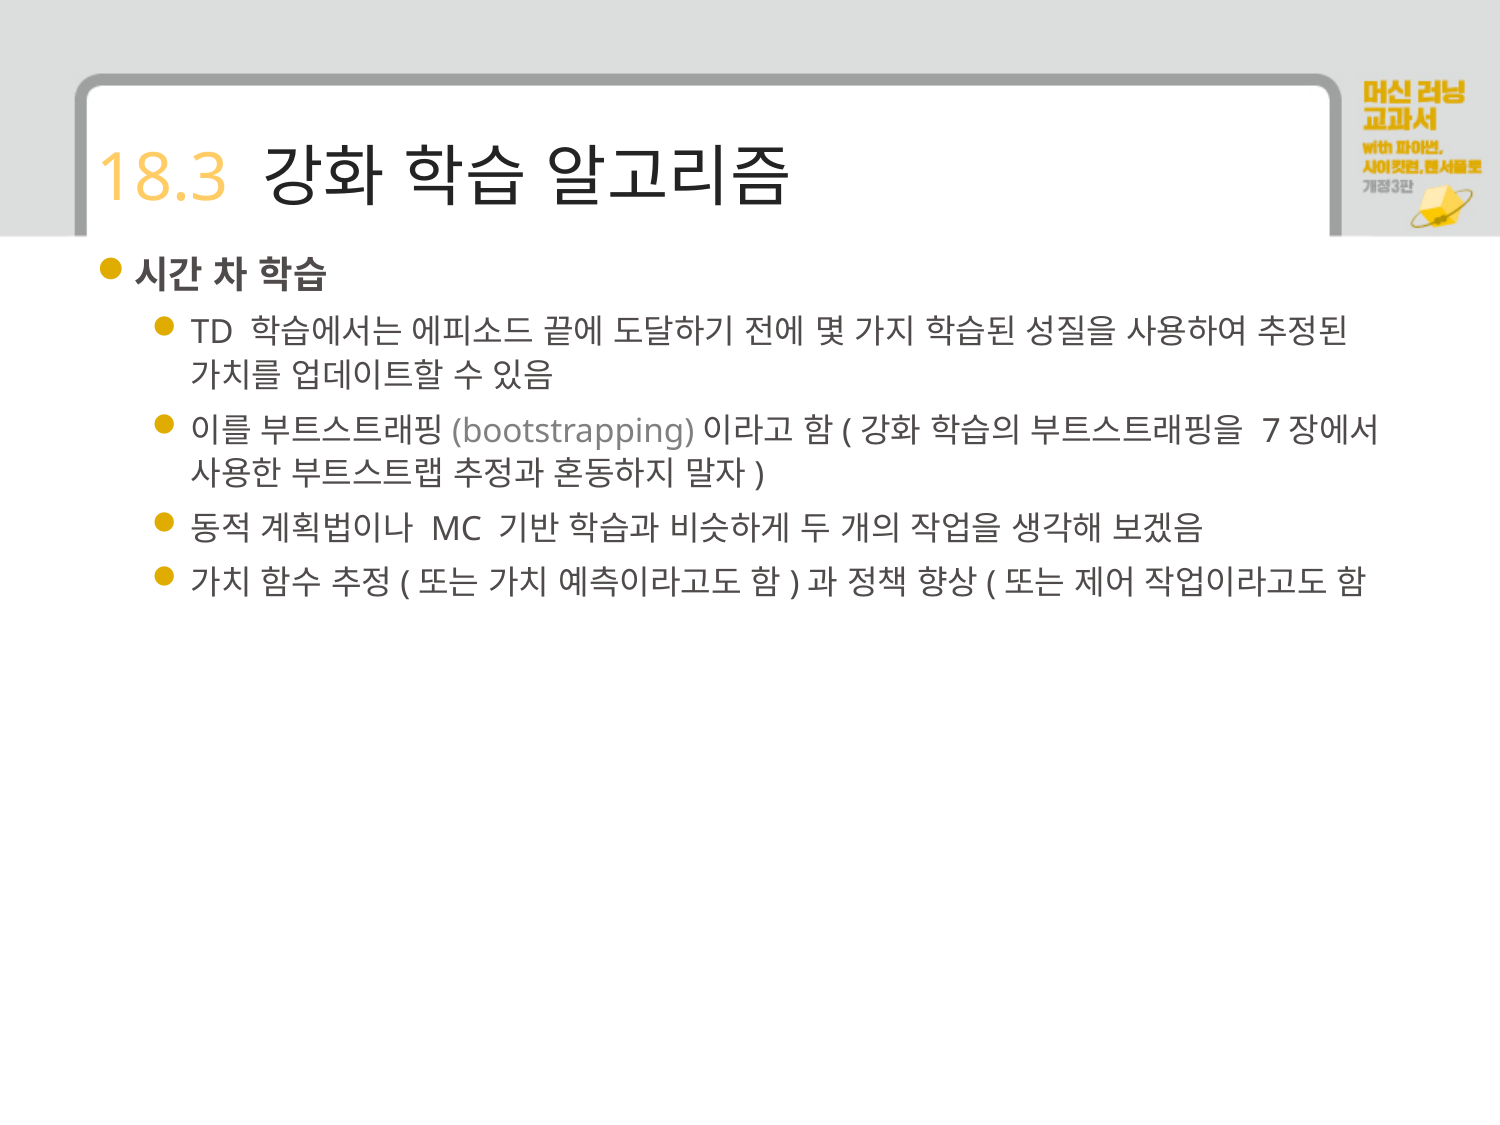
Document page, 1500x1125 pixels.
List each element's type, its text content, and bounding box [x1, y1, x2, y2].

picture [0, 0, 1500, 1125]
title 18.3 강화 학습 알고리즘 [81, 90, 1412, 222]
list 시간 차 학습 TD 학습에서는 에피소드 끝에 도달하기 전에 몇 가지 학습된 성질을 사용하여 추정된 가치를 업데이트할 수 있음 이를 부트스트래핑(bootstrapping)이라고 함(강화 학습의 부트스트래핑을 7장에서 사용한 부트스트랩 추정과 혼동하지 말자) 동적 계획법이나 MC 기반 학습과 비슷하게 두 개의 작업을 생각해 보겠음 가치 함수 추정(또는 가치 예측이라고도 함)과 정책 향상(또는 제어 작업이라고도 함 [81, 239, 1440, 1054]
